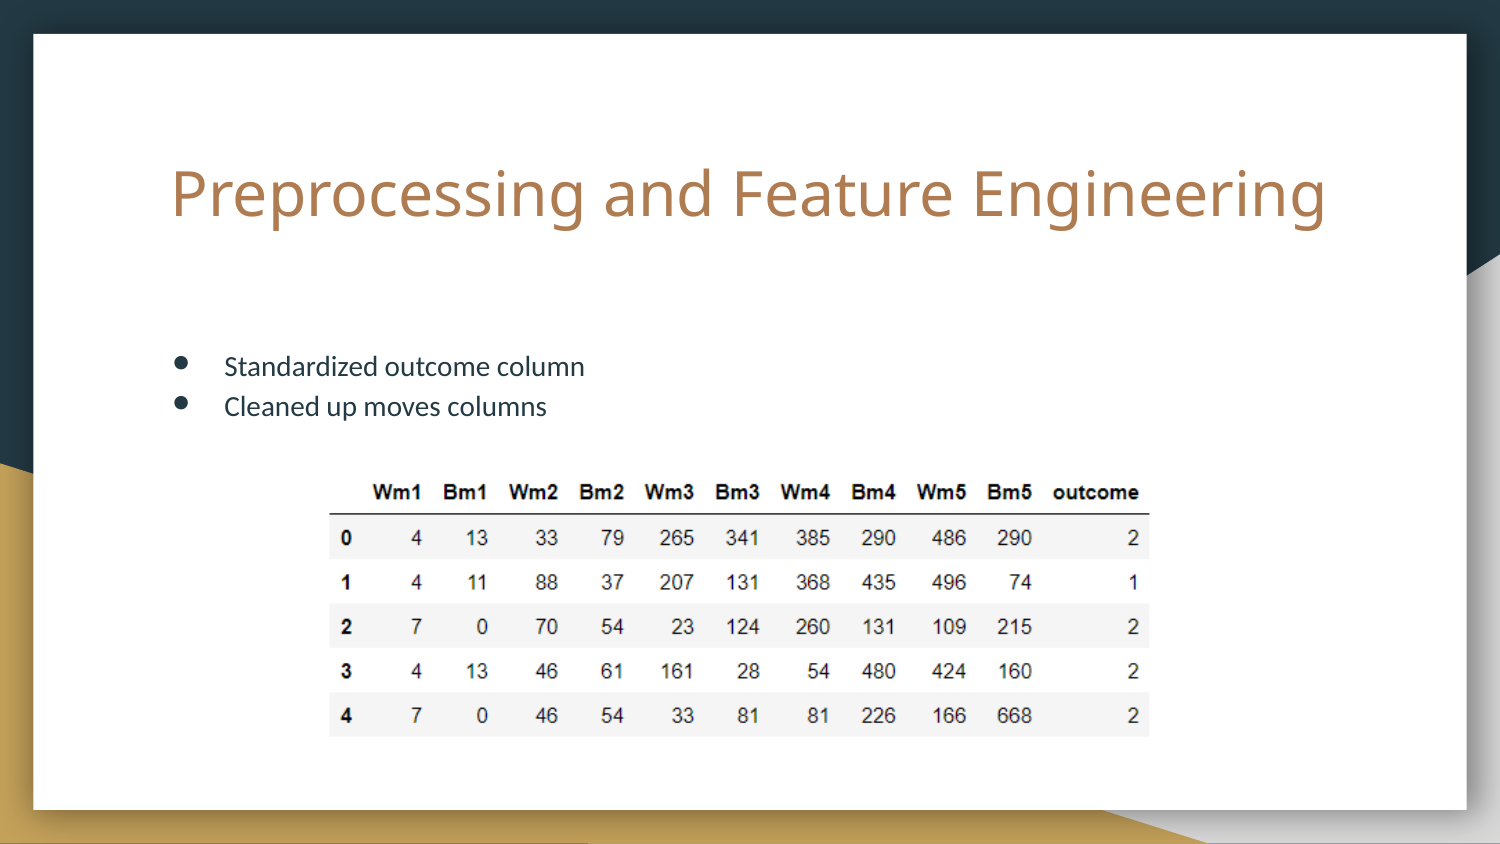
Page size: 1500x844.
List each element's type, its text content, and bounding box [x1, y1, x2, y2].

picture [319, 462, 1181, 755]
list Standardized outcome column Cleaned up moves columns [134, 326, 1366, 729]
title Preprocessing and Feature Engineering [134, 138, 1366, 296]
